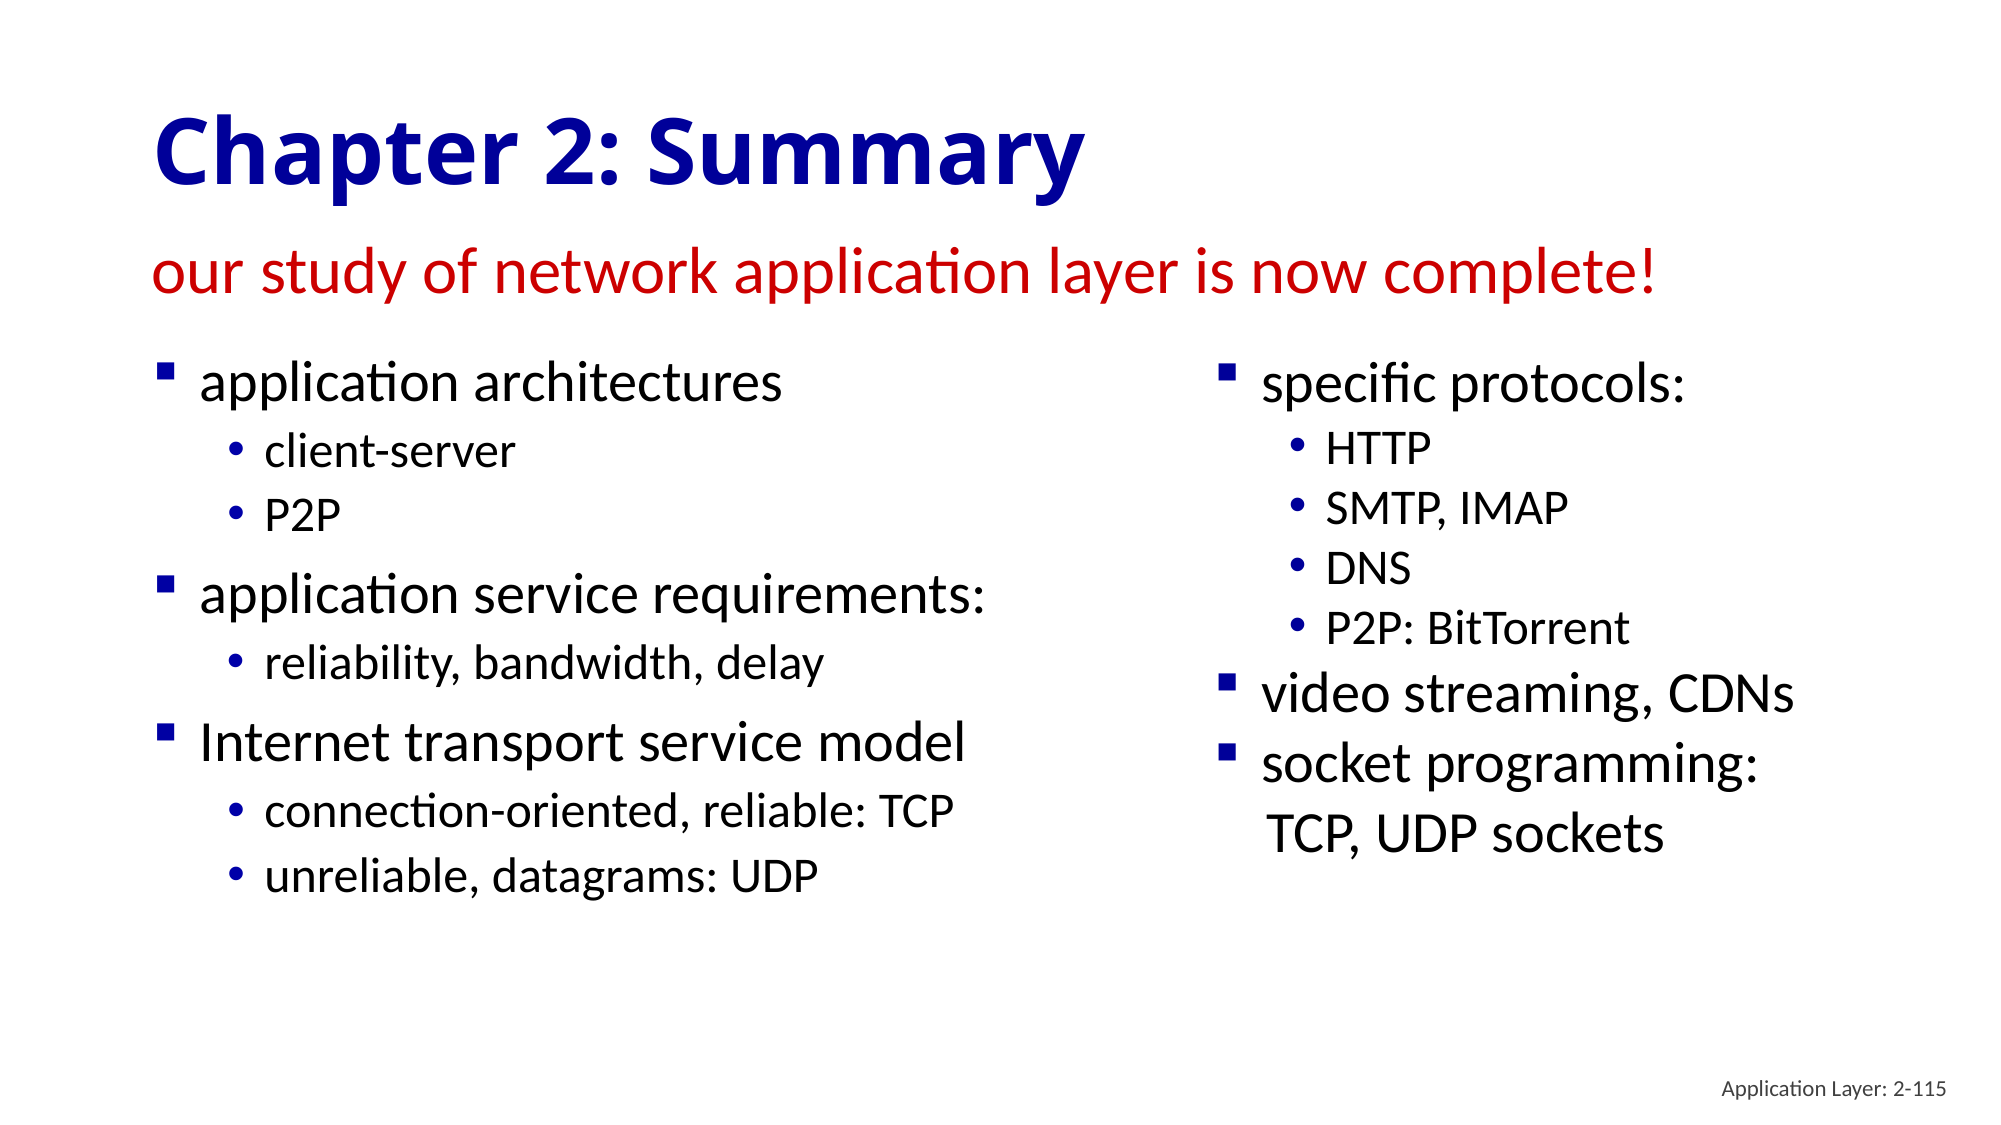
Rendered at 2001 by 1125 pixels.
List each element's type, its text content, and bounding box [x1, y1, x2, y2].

title Chapter 2: Summary [137, 74, 1863, 221]
list application architectures client-server P2P application service requirements: reliability, bandwidth, delay Internet transport service model connection-oriented, reliable: TCP unreliable, datagrams: UDP [137, 343, 1075, 1032]
text_box specific protocols: HTTP SMTP, IMAP DNS P2P: BitTorrent video streaming, CDNs socket programming: TCP, UDP sockets [1199, 337, 1963, 941]
slide_number Application Layer: 2- [1512, 1056, 1963, 1117]
text_box our study of network application layer is now complete! [115, 228, 1791, 340]
